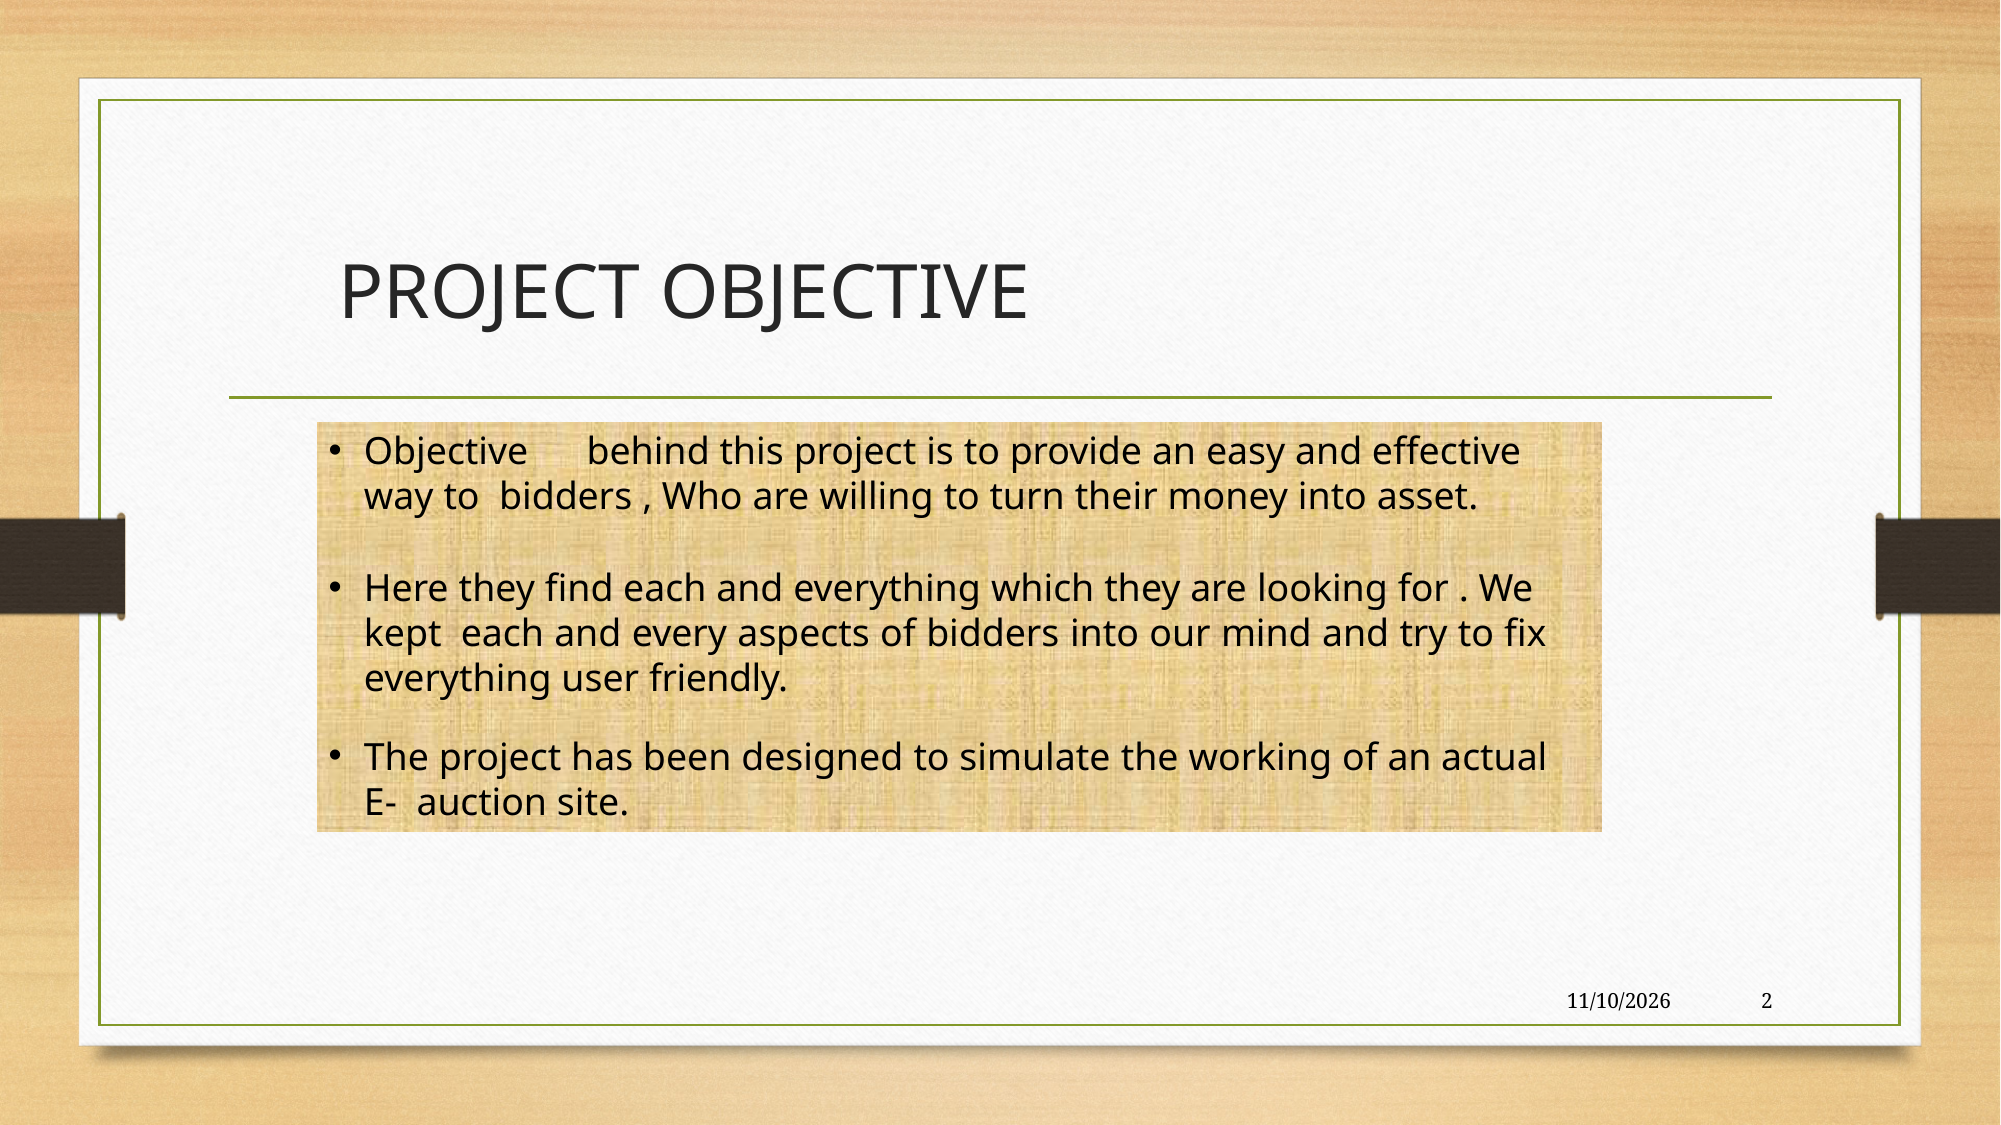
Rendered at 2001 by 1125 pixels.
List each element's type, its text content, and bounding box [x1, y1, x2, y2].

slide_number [1423, 979, 1686, 1025]
picture [0, 0, 2001, 1125]
slide_number 2 [1698, 979, 1788, 1025]
title PROJECT OBJECTIVE [317, 192, 1050, 383]
